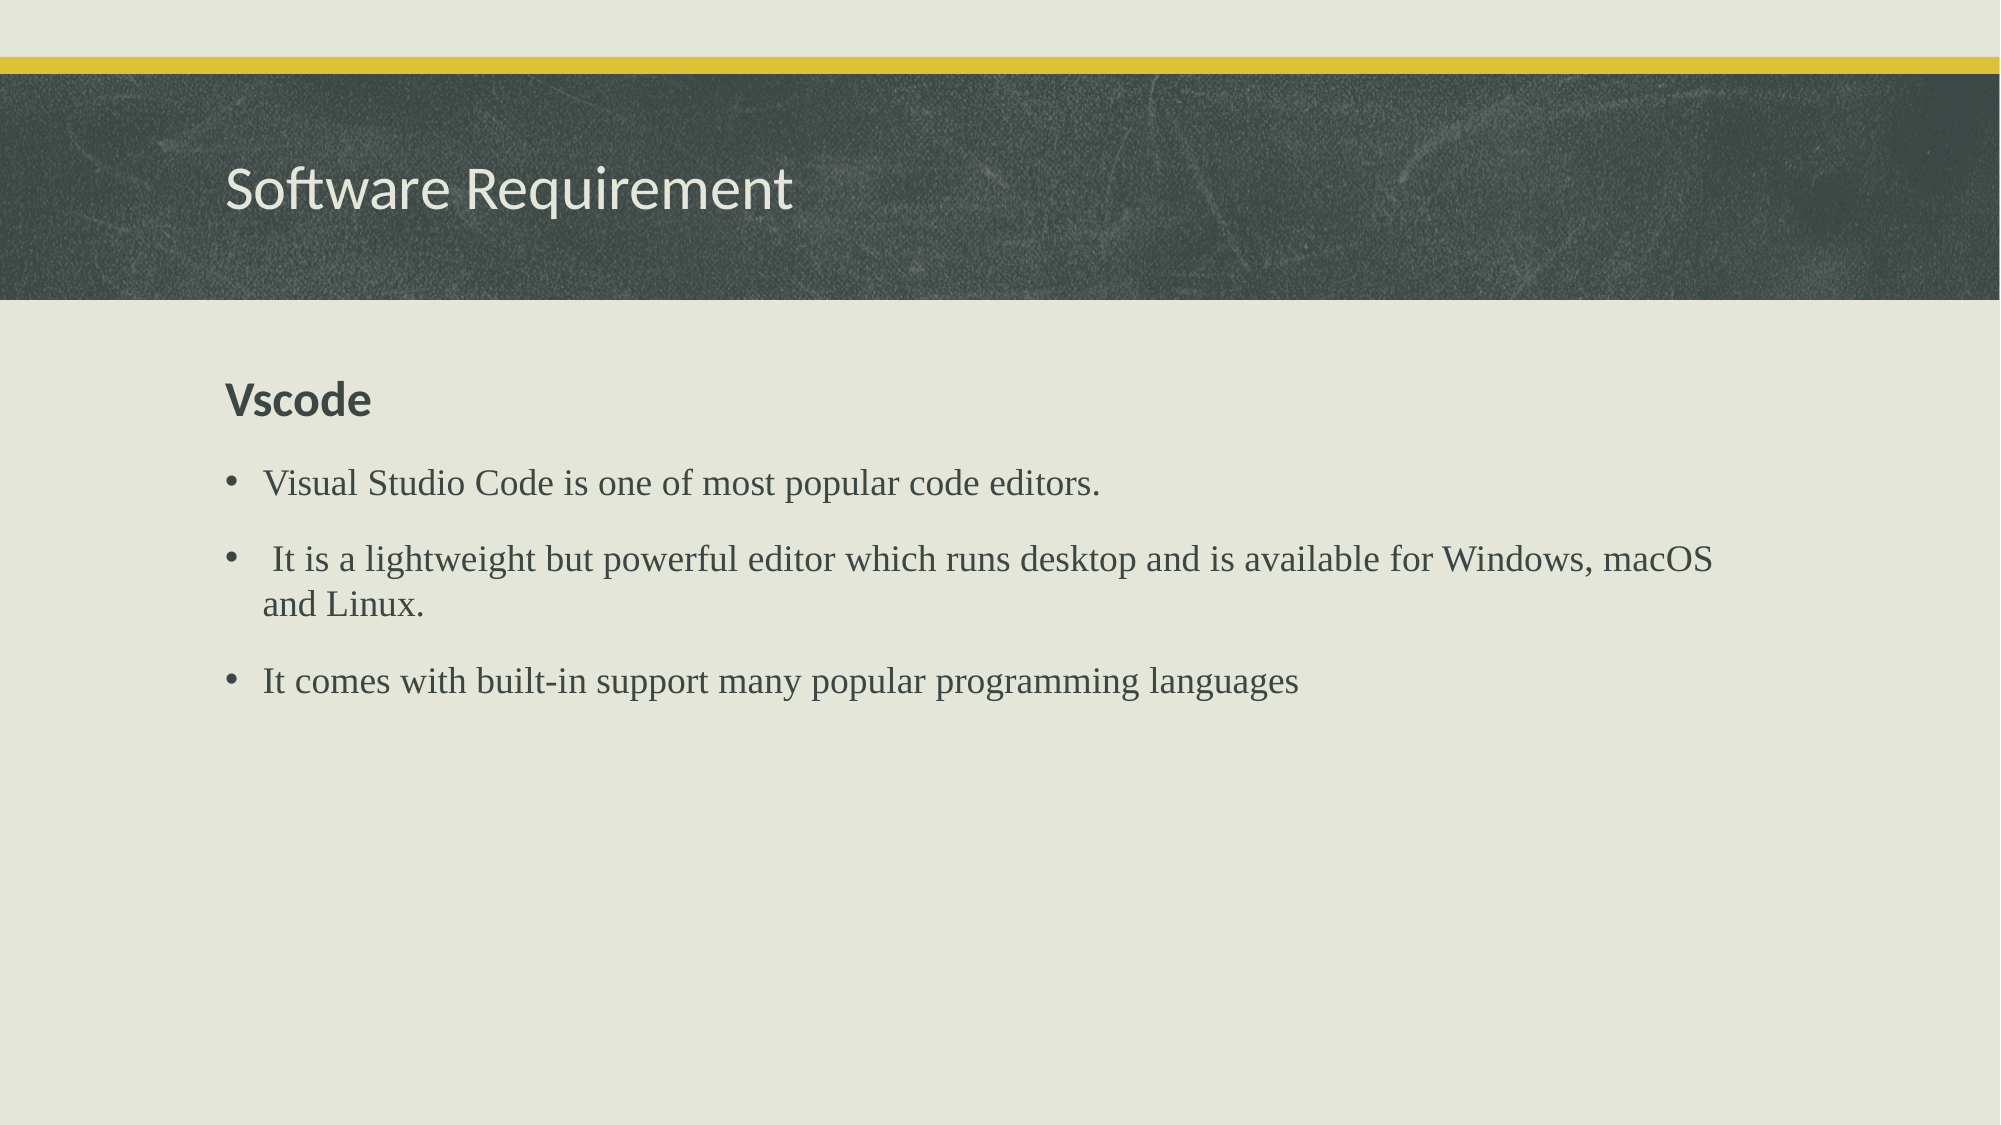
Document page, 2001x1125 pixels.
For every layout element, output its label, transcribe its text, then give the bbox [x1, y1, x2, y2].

picture [0, 74, 2000, 300]
title Software Requirement [210, 76, 1790, 300]
list Vscode Visual Studio Code is one of most popular code editors. It is a lightweight but powerful editor which runs desktop and is available for Windows, macOS and Linux. It comes with built-in support many popular programming languages [210, 359, 1790, 1014]
